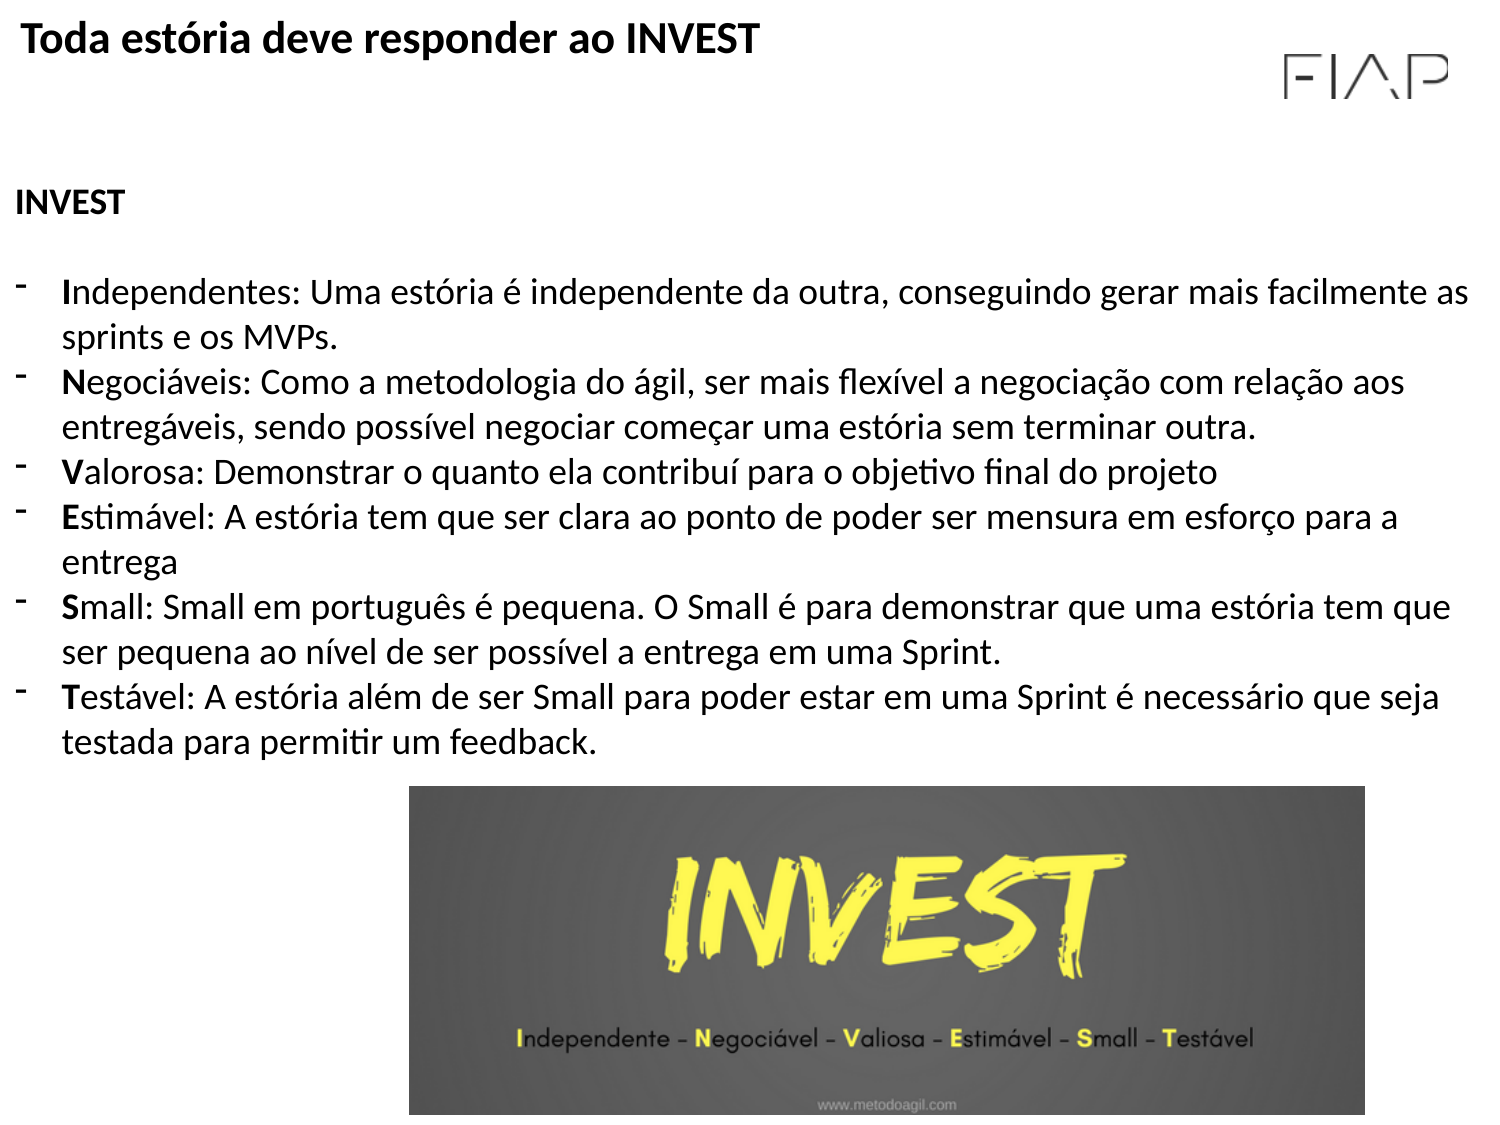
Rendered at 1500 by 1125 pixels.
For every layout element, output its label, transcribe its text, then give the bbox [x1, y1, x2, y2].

picture [1283, 53, 1449, 99]
picture [409, 786, 1365, 1115]
text_box Toda estória deve responder ao INVEST [5, 0, 776, 70]
text_box INVEST Independentes: Uma estória é independente da outra, conseguindo gerar mais facilmente as sprints e os MVPs. Negociáveis: Como a metodologia do ágil, ser mais flexível a negociação com relação aos entregáveis, sendo possível negociar começar uma estória sem terminar outra. Valorosa: Demonstrar o quanto ela contribuí para o objetivo final do projeto Estimável: A estória tem que ser clara ao ponto de poder ser mensura em esforço para a entrega Small: Small em português é pequena. O Small é para demonstrar que uma estória tem que ser pequena ao nível de ser possível a entrega em uma Sprint. Testável: A estória além de ser Small para poder estar em uma Sprint é necessário que seja testada para permitir um feedback. [0, 169, 1500, 769]
